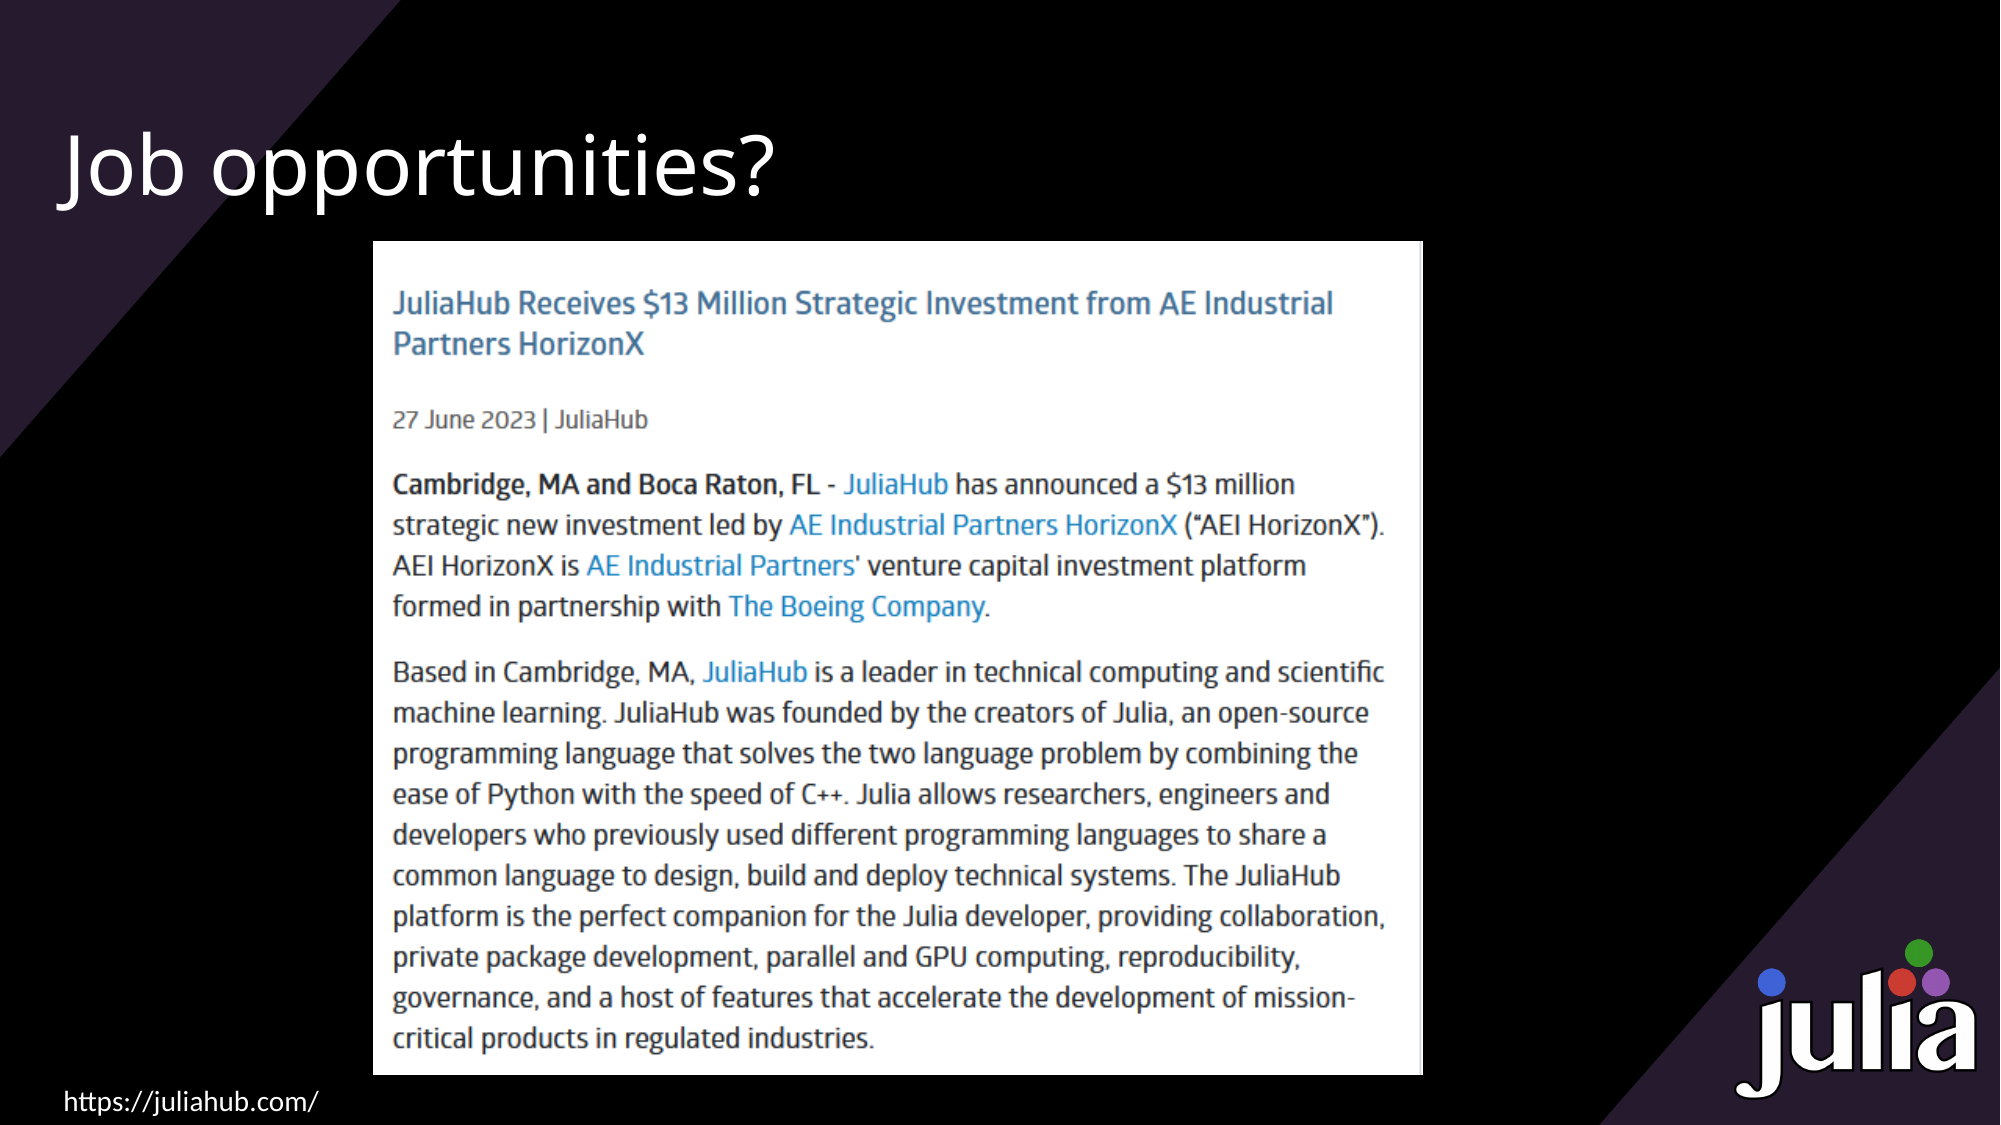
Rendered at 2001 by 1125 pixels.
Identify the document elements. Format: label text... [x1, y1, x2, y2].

title Job opportunities? [48, 50, 1674, 274]
picture [373, 241, 1423, 1075]
picture [1726, 938, 1985, 1100]
text_box https://juliahub.com/ [48, 1074, 488, 1125]
